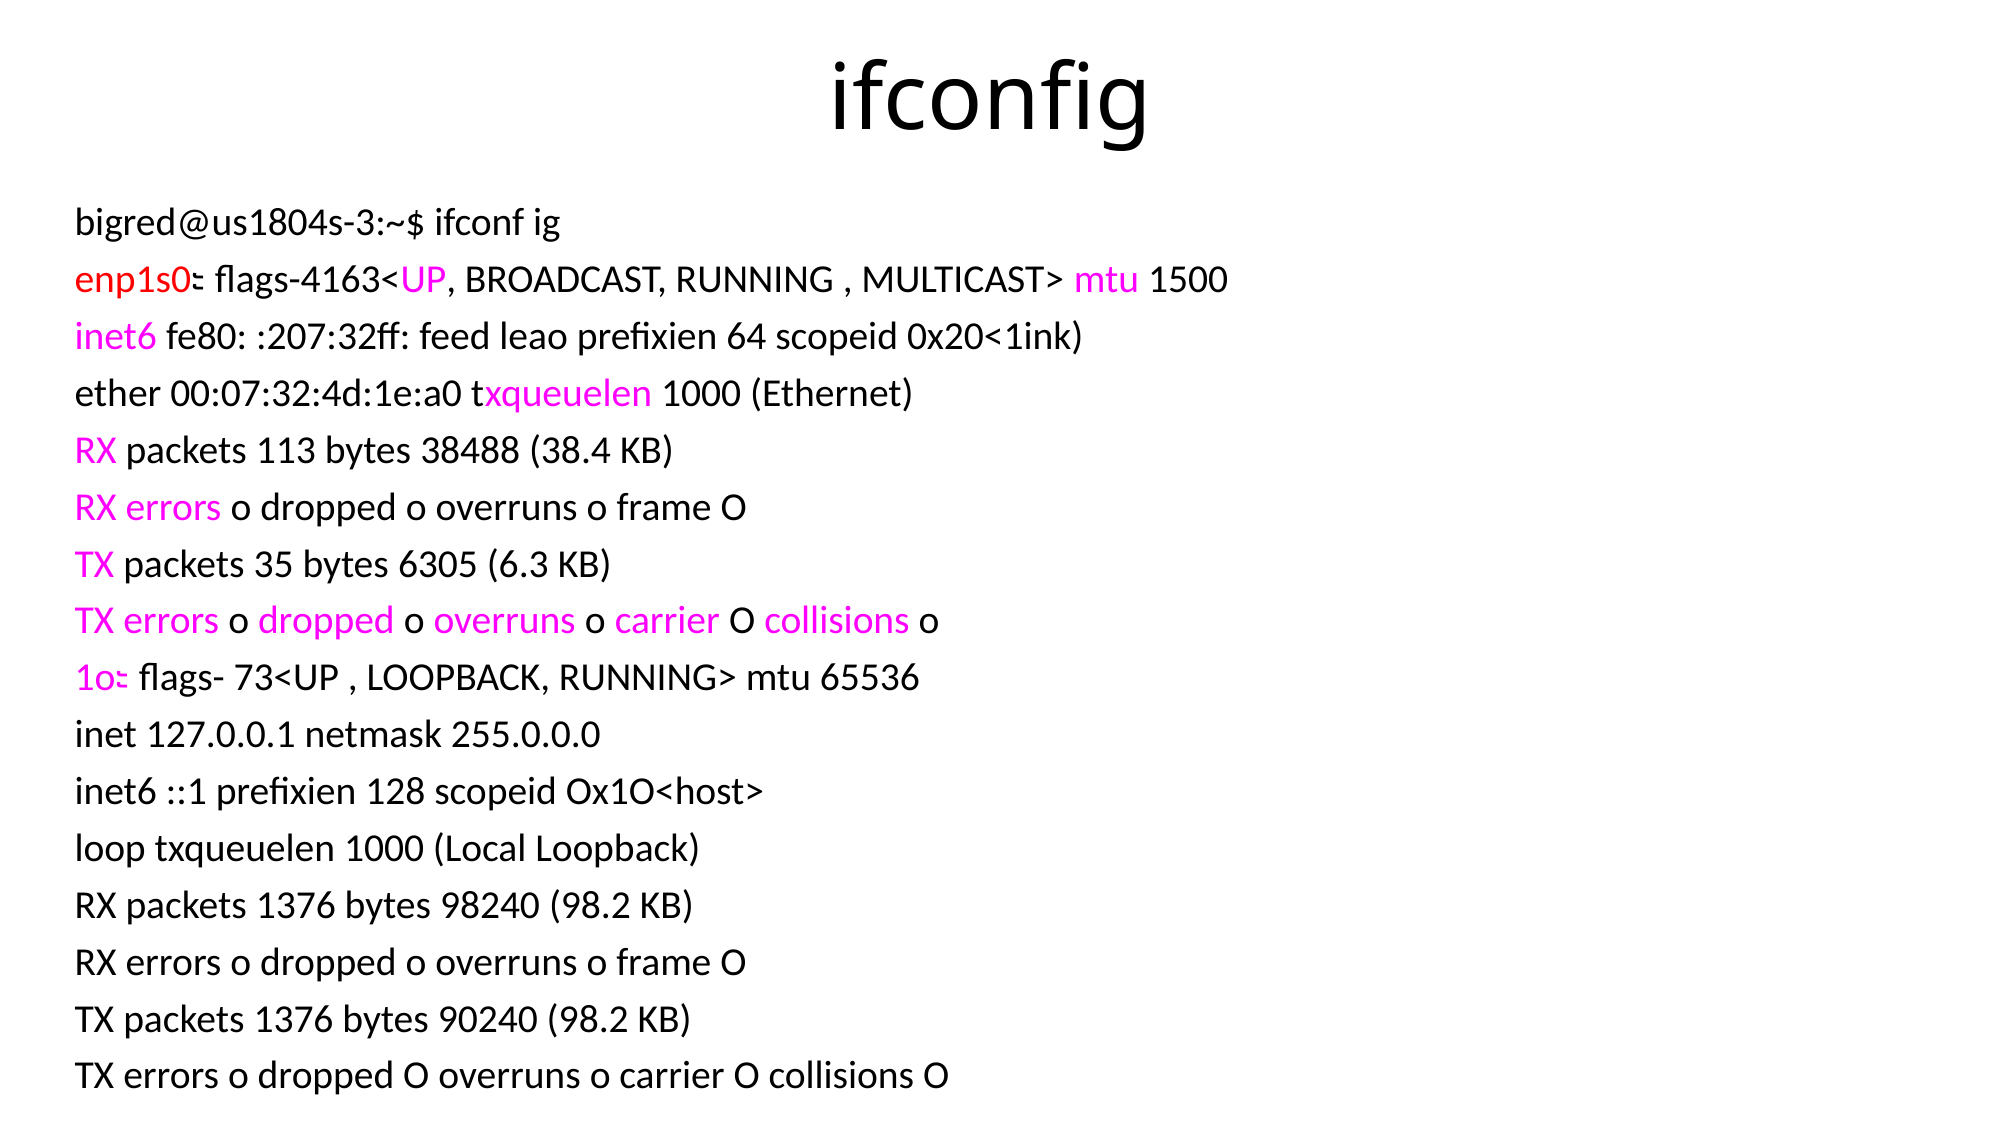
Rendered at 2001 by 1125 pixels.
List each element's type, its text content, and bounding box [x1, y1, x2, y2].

title ifconfig [127, 40, 1853, 160]
list bigred@us1804s-3:~$ ifconf ig enp1s0ะ flags-4163<UP, BROADCAST, RUNNING , MULTICAST> mtu 1500 inet6 fe80: :207:32ff: feed leao prefixien 64 scopeid 0x20<1ink) ether 00:07:32:4d:1e:a0 txqueuelen 1000 (Ethernet) RX packets 113 bytes 38488 (38.4 KB) RX errors o dropped o overruns o frame O TX packets 35 bytes 6305 (6.3 KB) TX errors o dropped o overruns o carrier O collisions o 1oะ flags- 73<UP , LOOPBACK, RUNNING> mtu 65536 inet 127.0.0.1 netmask 255.0.0.0 inet6 ::1 prefixien 128 scopeid Ox1O<host> loop txqueuelen 1000 (Local Loopback) RX packets 1376 bytes 98240 (98.2 KB) RX errors o dropped o overruns o frame O TX packets 1376 bytes 90240 (98.2 KB) TX errors o dropped O overruns o carrier O collisions O [59, 194, 1972, 1110]
